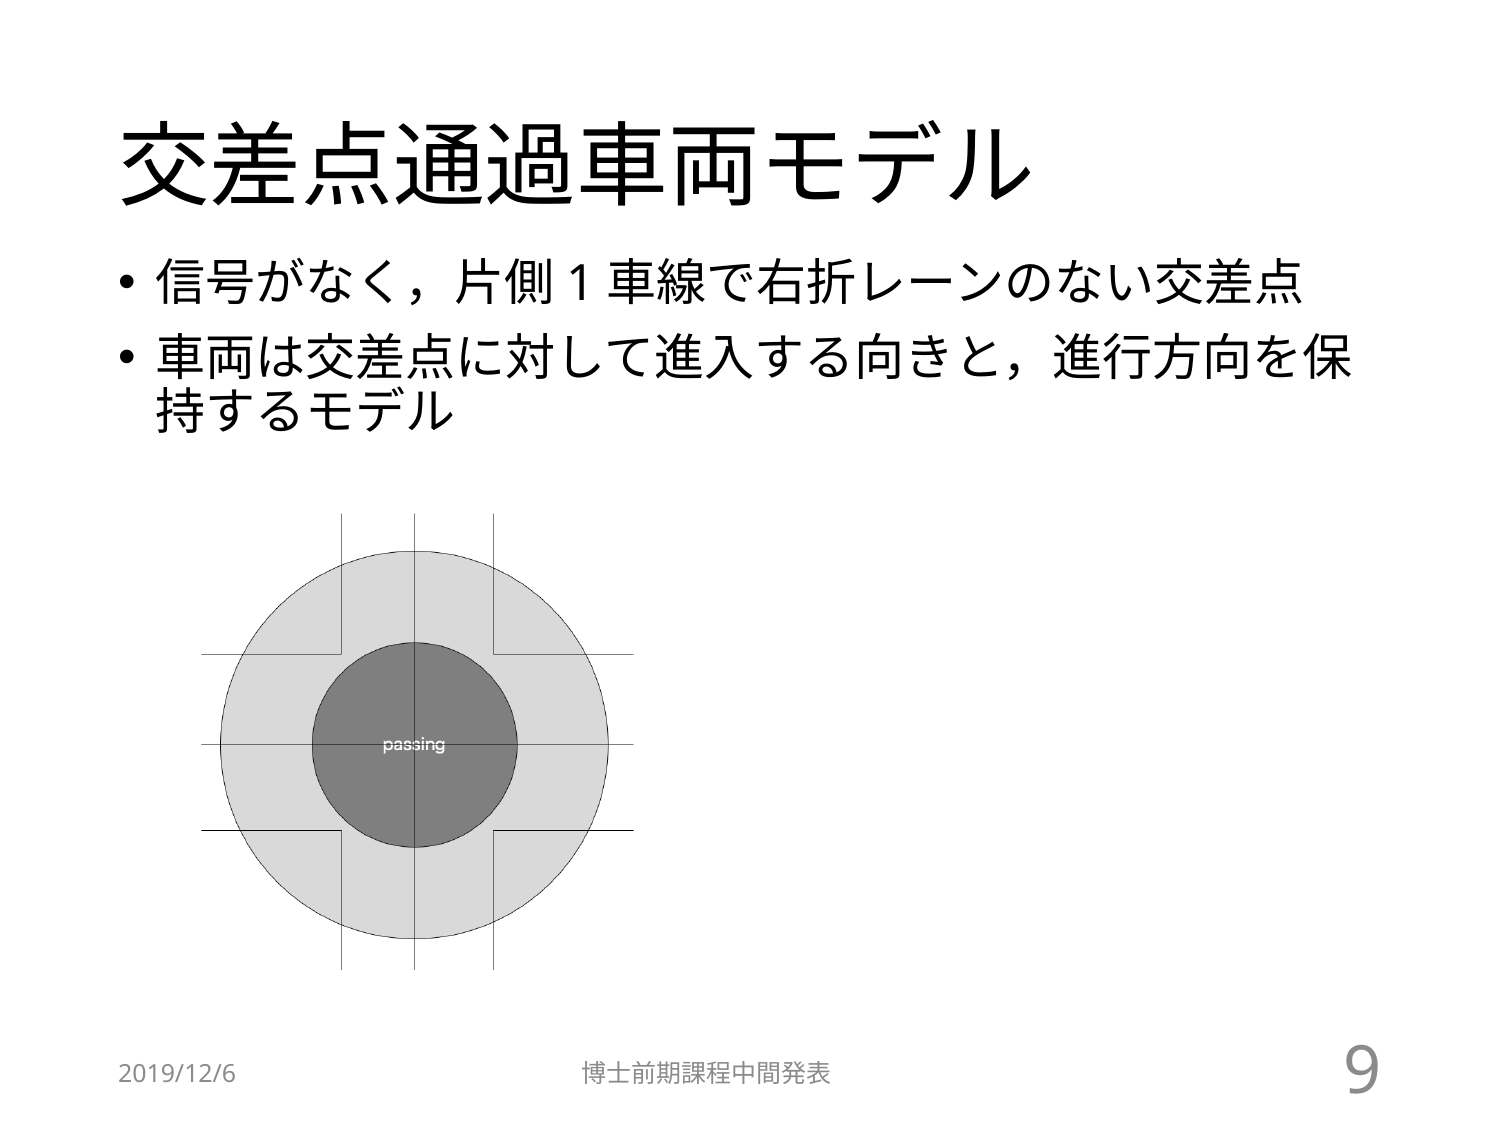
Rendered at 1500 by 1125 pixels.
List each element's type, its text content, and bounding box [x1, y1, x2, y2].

slide_number 9 [1137, 1042, 1397, 1103]
title 交差点通過車両モデル [103, 59, 1397, 249]
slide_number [103, 1042, 257, 1103]
picture [197, 513, 638, 970]
list 信号がなく，片側1車線で右折レーンのない交差点 車両は交差点に対して進入する向きと，進行方向を保持するモデル [103, 249, 1397, 778]
footer 博士前期課程中間発表 [275, 1042, 1137, 1103]
